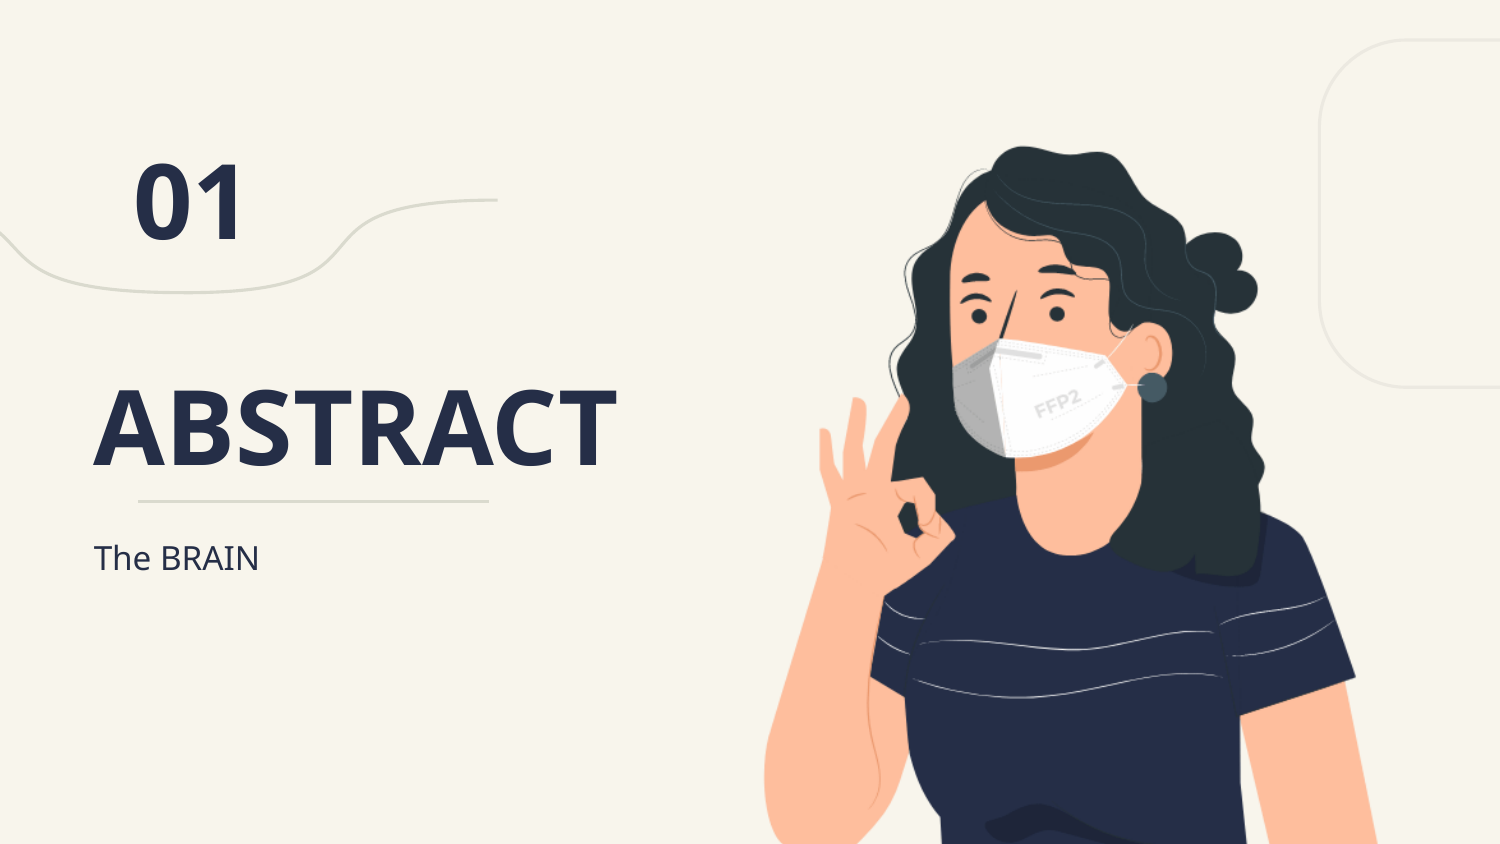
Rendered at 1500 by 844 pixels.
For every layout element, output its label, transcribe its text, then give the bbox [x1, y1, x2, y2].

title ABSTRACT [78, 301, 703, 547]
title 01 [118, 110, 292, 285]
picture [708, 70, 1494, 844]
subtitle The BRAIN [78, 522, 607, 640]
